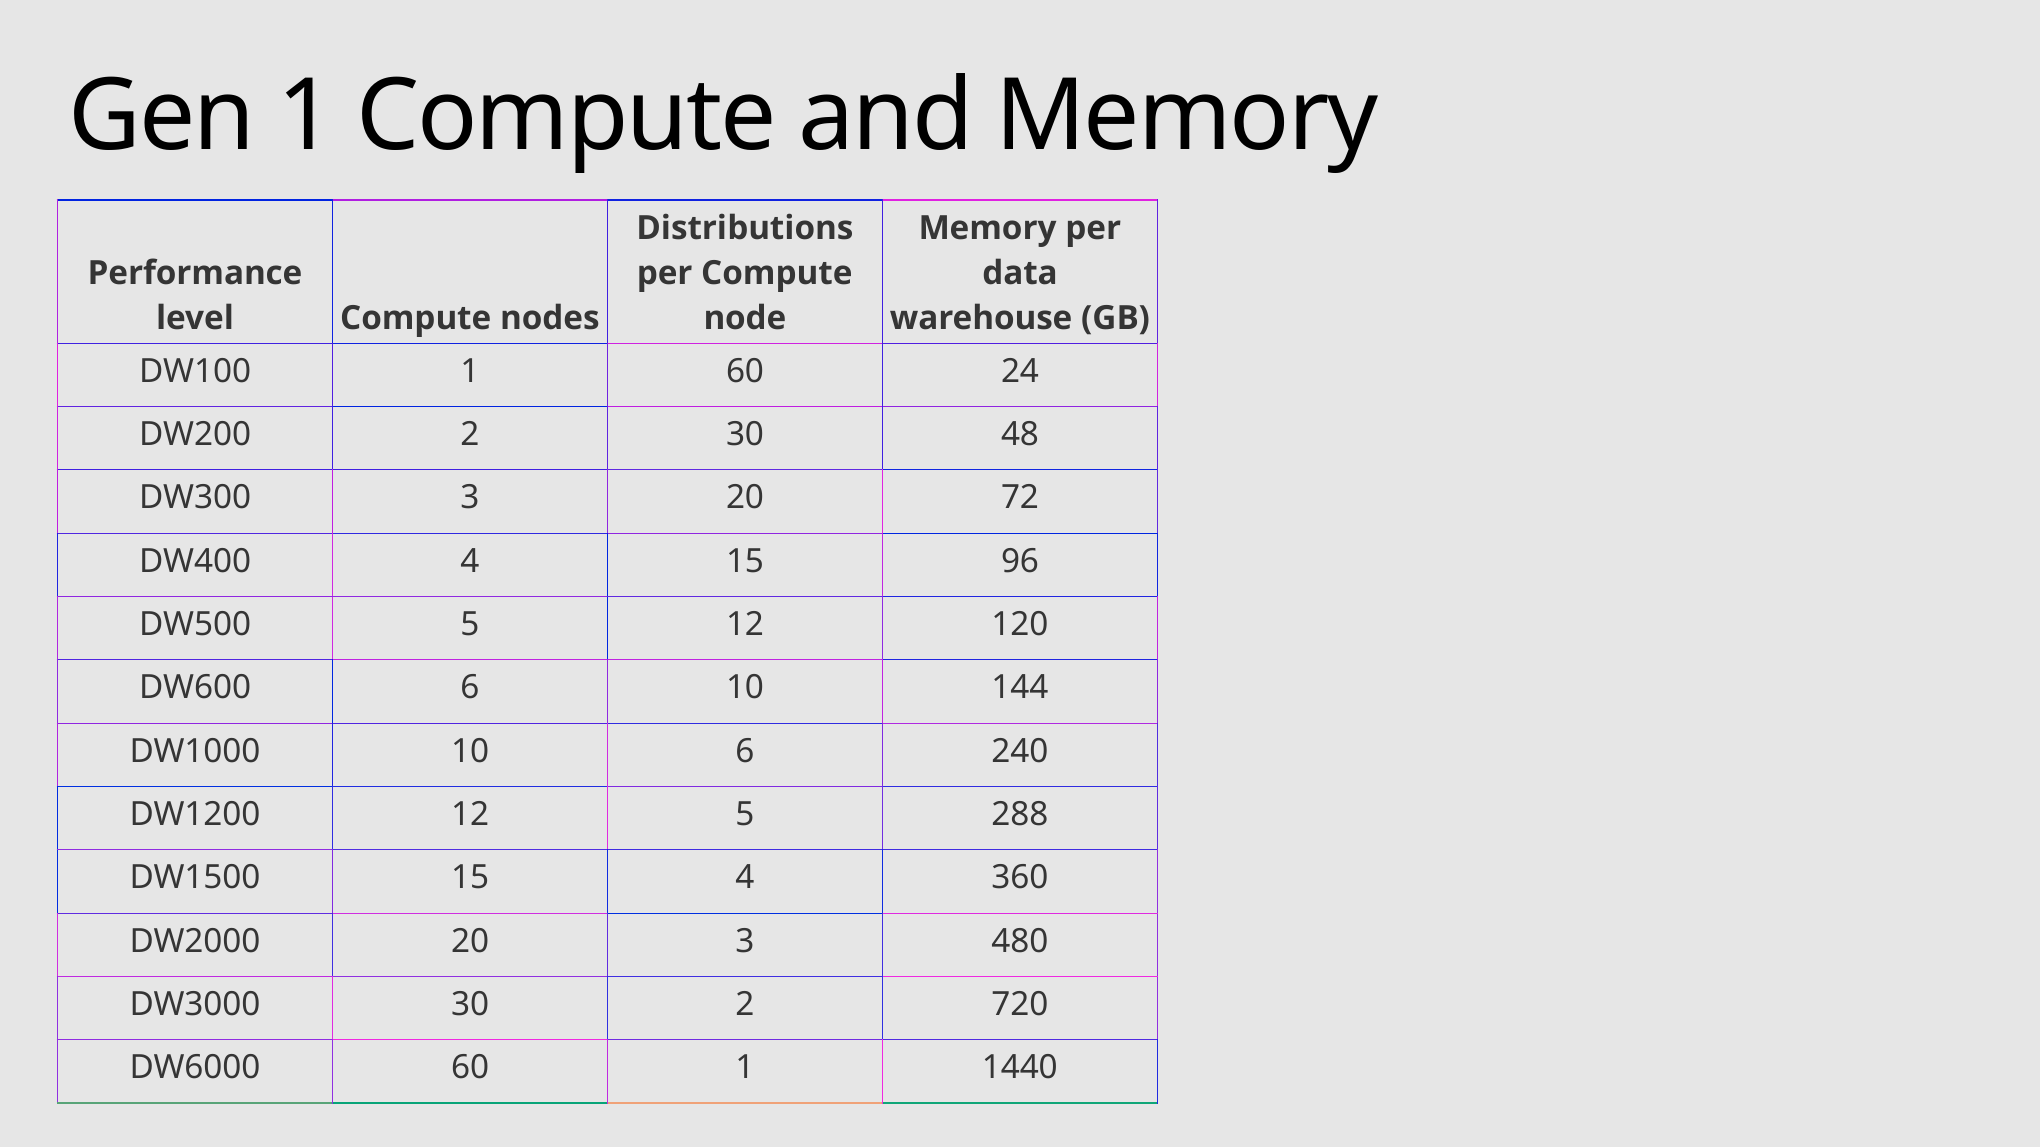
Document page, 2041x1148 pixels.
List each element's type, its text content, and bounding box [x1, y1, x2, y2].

table_cell 720 [883, 977, 1157, 1039]
table_header Distributions per Compute node [608, 201, 882, 343]
table_cell 60 [333, 1040, 607, 1102]
table_cell 3 [608, 914, 882, 976]
table_cell 120 [883, 597, 1157, 659]
table_header Memory per data warehouse (GB) [883, 201, 1157, 343]
table_cell 144 [883, 660, 1157, 723]
table_cell DW300 [58, 470, 332, 533]
table_cell 5 [608, 787, 882, 849]
table_cell 5 [333, 597, 607, 659]
table_cell 1440 [883, 1040, 1157, 1102]
table_cell 1 [333, 344, 607, 406]
table_cell 10 [333, 724, 607, 786]
table_cell 20 [608, 470, 882, 533]
table_cell 24 [883, 344, 1157, 406]
table_cell 60 [608, 344, 882, 406]
table_cell 48 [883, 407, 1157, 469]
table_cell 96 [883, 534, 1157, 596]
table_header Performance level [58, 201, 332, 343]
table_cell 3 [333, 470, 607, 533]
table_cell 12 [608, 597, 882, 659]
title Gen 1 Compute and Memory [45, 48, 1996, 199]
table_cell 6 [333, 660, 607, 723]
table_cell 12 [333, 787, 607, 849]
table_header Compute nodes [333, 201, 607, 343]
table_cell DW1200 [58, 787, 332, 849]
table_cell 480 [883, 914, 1157, 976]
table_cell 2 [333, 407, 607, 469]
table_cell 4 [608, 850, 882, 913]
table_cell 30 [333, 977, 607, 1039]
table_cell 6 [608, 724, 882, 786]
table_cell DW6000 [58, 1040, 332, 1102]
table_cell 10 [608, 660, 882, 723]
table_cell DW100 [58, 344, 332, 406]
table_cell 2 [608, 977, 882, 1039]
table_cell 15 [333, 850, 607, 913]
table_cell DW1500 [58, 850, 332, 913]
table_cell DW1000 [58, 724, 332, 786]
table_cell DW2000 [58, 914, 332, 976]
table_cell DW500 [58, 597, 332, 659]
table_cell DW400 [58, 534, 332, 596]
table_cell 72 [883, 470, 1157, 533]
table_cell DW3000 [58, 977, 332, 1039]
table_cell 360 [883, 850, 1157, 913]
table_cell 15 [608, 534, 882, 596]
table_cell DW200 [58, 407, 332, 469]
table_cell 30 [608, 407, 882, 469]
table_cell 4 [333, 534, 607, 596]
table_cell 288 [883, 787, 1157, 849]
table_cell 240 [883, 724, 1157, 786]
table_cell 1 [608, 1040, 882, 1102]
table_cell 20 [333, 914, 607, 976]
table_cell DW600 [58, 660, 332, 723]
